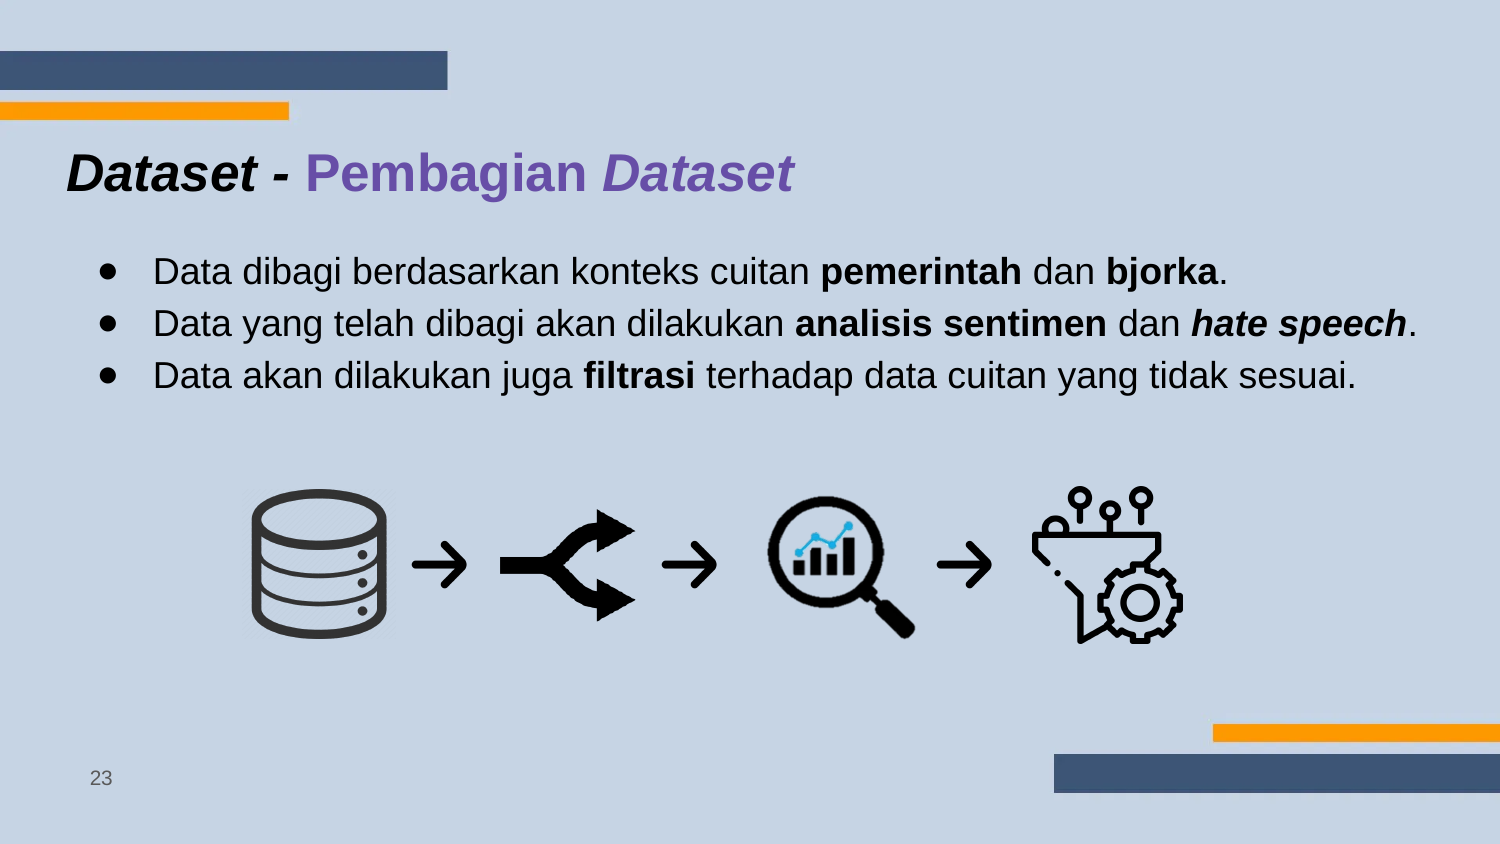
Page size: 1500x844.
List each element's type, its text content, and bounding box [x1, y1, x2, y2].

picture [0, 0, 1500, 844]
slide_number ‹#› [37, 744, 128, 809]
title Dataset - Pembagian Dataset [51, 123, 1449, 217]
text_box Data dibagi berdasarkan konteks cuitan pemerintah dan bjorka. Data yang telah dibagi akan dilakukan analisis sentimen dan hate speech. Data akan dilakukan juga filtrasi terhadap data cuitan yang tidak sesuai. [63, 225, 1449, 411]
